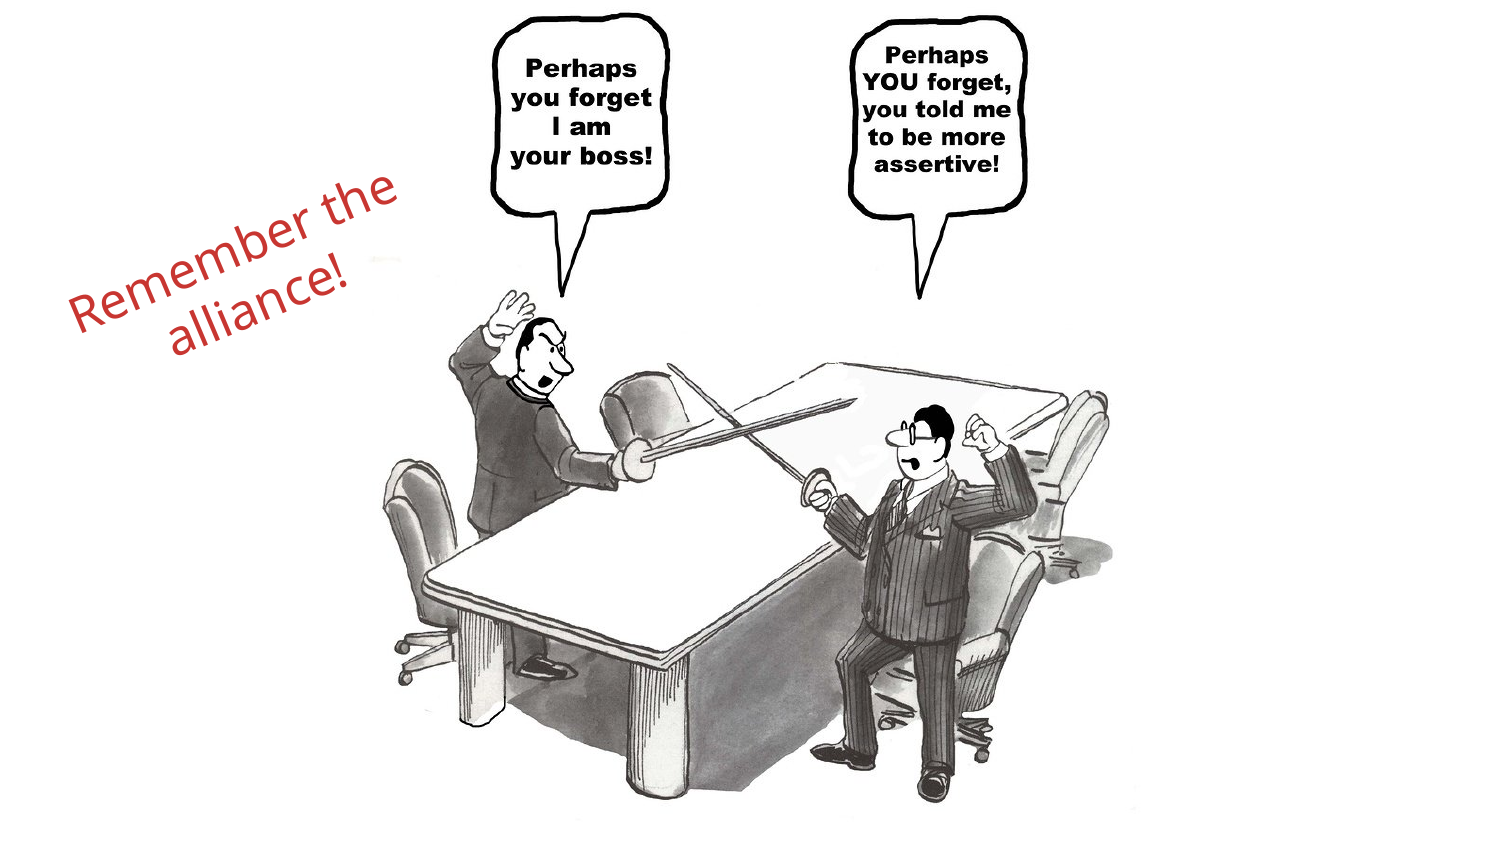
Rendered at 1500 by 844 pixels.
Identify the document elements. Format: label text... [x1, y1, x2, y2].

text_box Remember the alliance! [0, 170, 320, 452]
picture [326, 0, 1174, 844]
